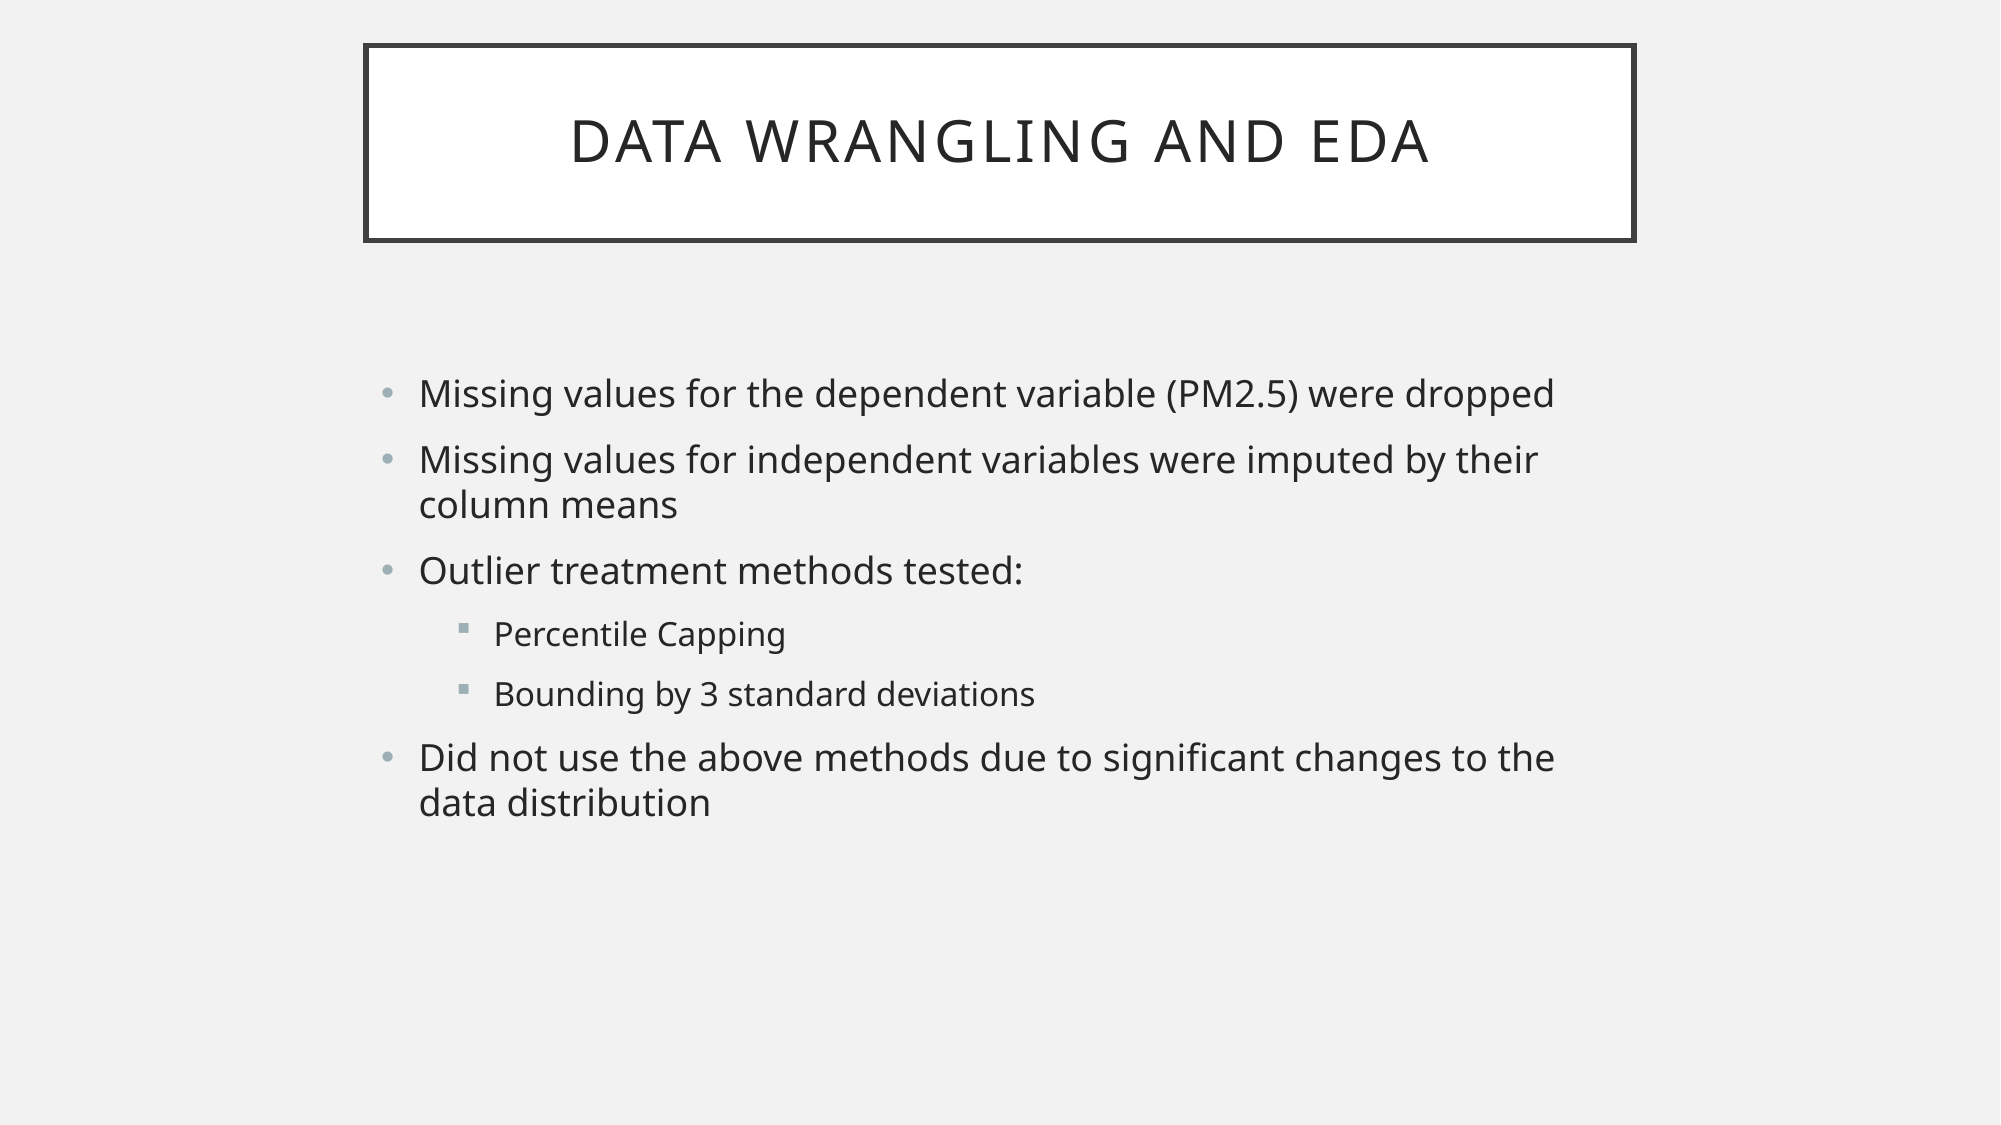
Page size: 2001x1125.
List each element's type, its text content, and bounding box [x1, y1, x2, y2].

text_box Data wrangling and eda [366, 45, 1634, 241]
list Missing values for the dependent variable (PM2.5) were dropped Missing values for independent variables were imputed by their column means Outlier treatment methods tested: Percentile Capping Bounding by 3 standard deviations Did not use the above methods due to significant changes to the data distribution [366, 362, 1634, 872]
